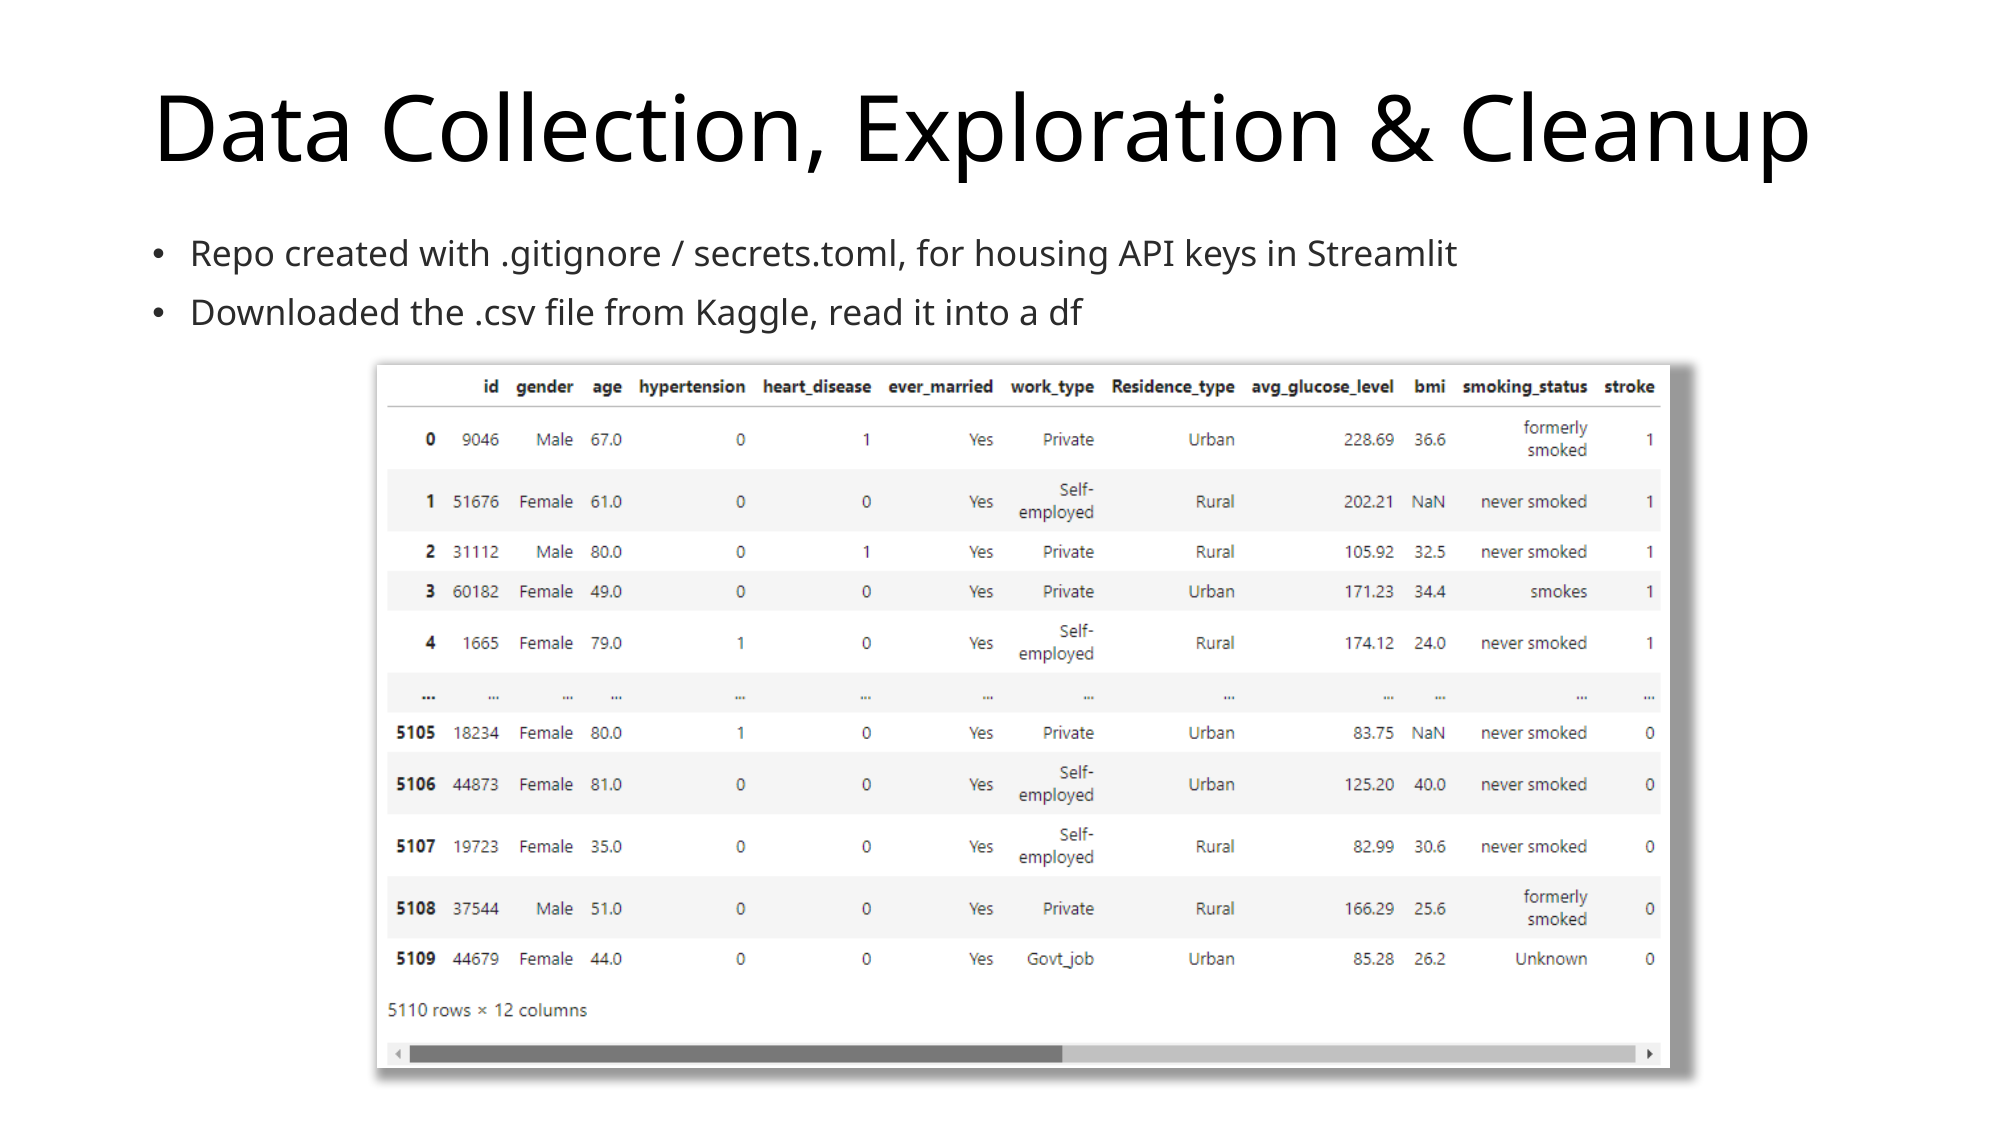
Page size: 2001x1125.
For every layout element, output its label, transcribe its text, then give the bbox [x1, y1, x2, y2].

title Data Collection, Exploration & Cleanup [137, 22, 1863, 228]
picture [377, 364, 1671, 1069]
list Repo created with .gitignore / secrets.toml, for housing API keys in Streamlit Downloaded the .csv file from Kaggle, read it into a df [137, 228, 1863, 943]
